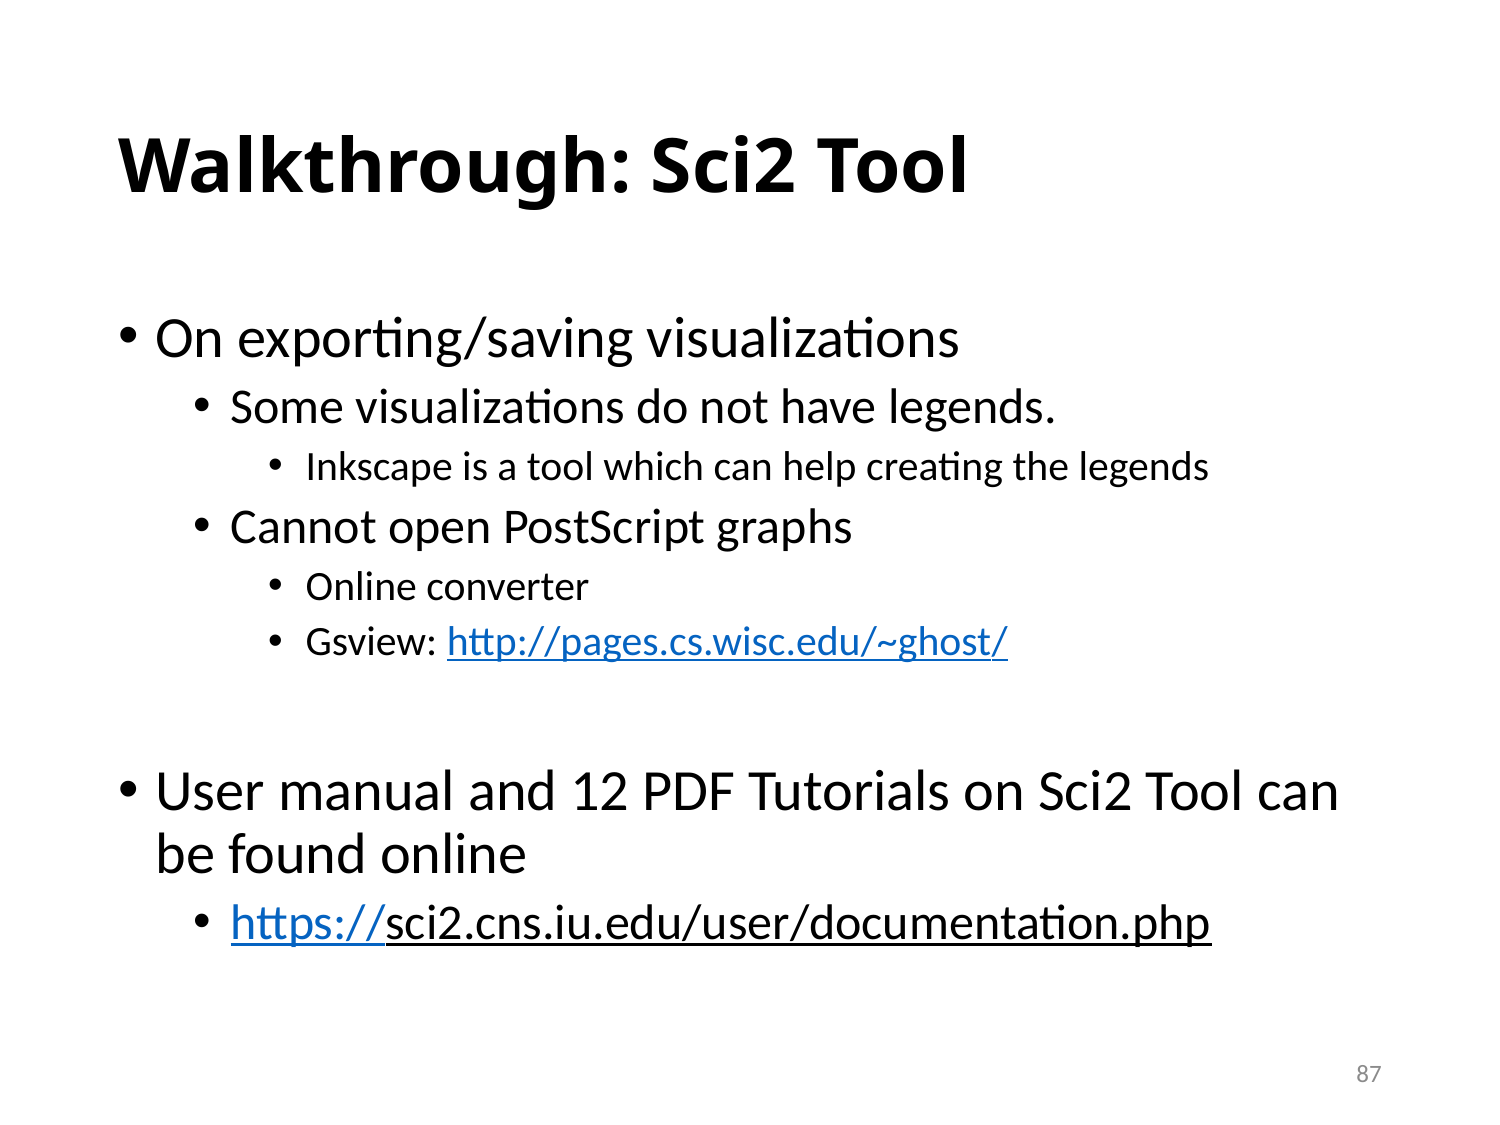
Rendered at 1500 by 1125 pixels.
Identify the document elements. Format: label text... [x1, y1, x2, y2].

title Walkthrough: Sci2 Tool [103, 59, 1397, 278]
list On exporting/saving visualizations Some visualizations do not have legends. Inkscape is a tool which can help creating the legends Cannot open PostScript graphs Online converter Gsview: http://pages.cs.wisc.edu/~ghost/ User manual and 12 PDF Tutorials on Sci2 Tool can be found online https://sci2.cns.iu.edu/user/documentation.php [103, 299, 1397, 1014]
slide_number 87 [1059, 1042, 1397, 1103]
